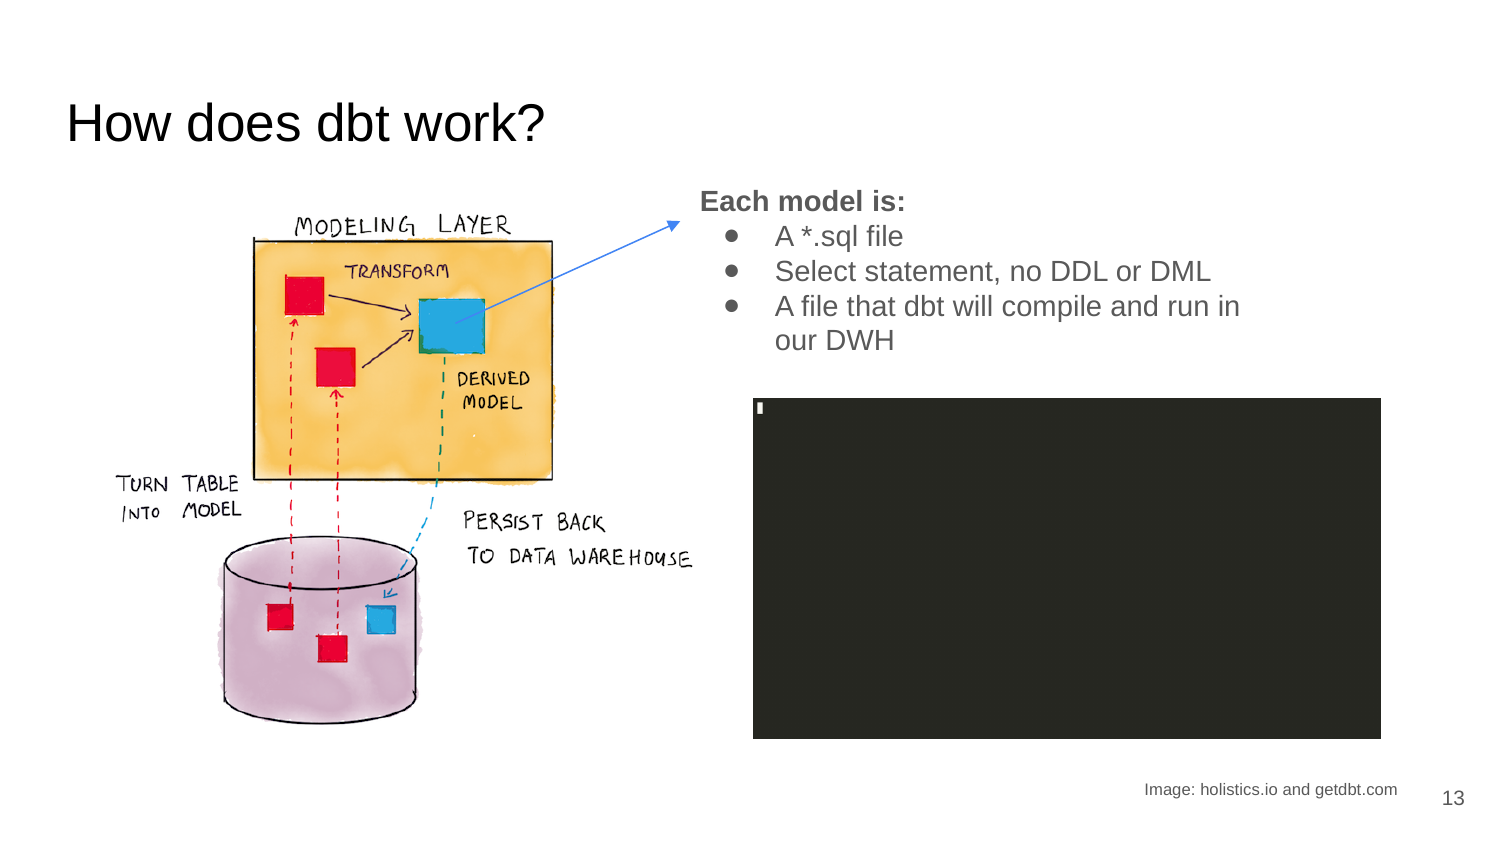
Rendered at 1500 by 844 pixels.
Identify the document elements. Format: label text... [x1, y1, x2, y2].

title How does dbt work? [51, 72, 1449, 167]
slide_number ‹#› [1454, 764, 1480, 830]
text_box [455, 220, 681, 324]
picture [66, 150, 729, 779]
list Image: holistics.io and getdbt.com [1129, 763, 1454, 832]
picture [753, 398, 1381, 739]
text_box Each model is: A *.sql file Select statement, no DDL or DML A file that dbt will compile and run in our DWH [732, 166, 1290, 372]
